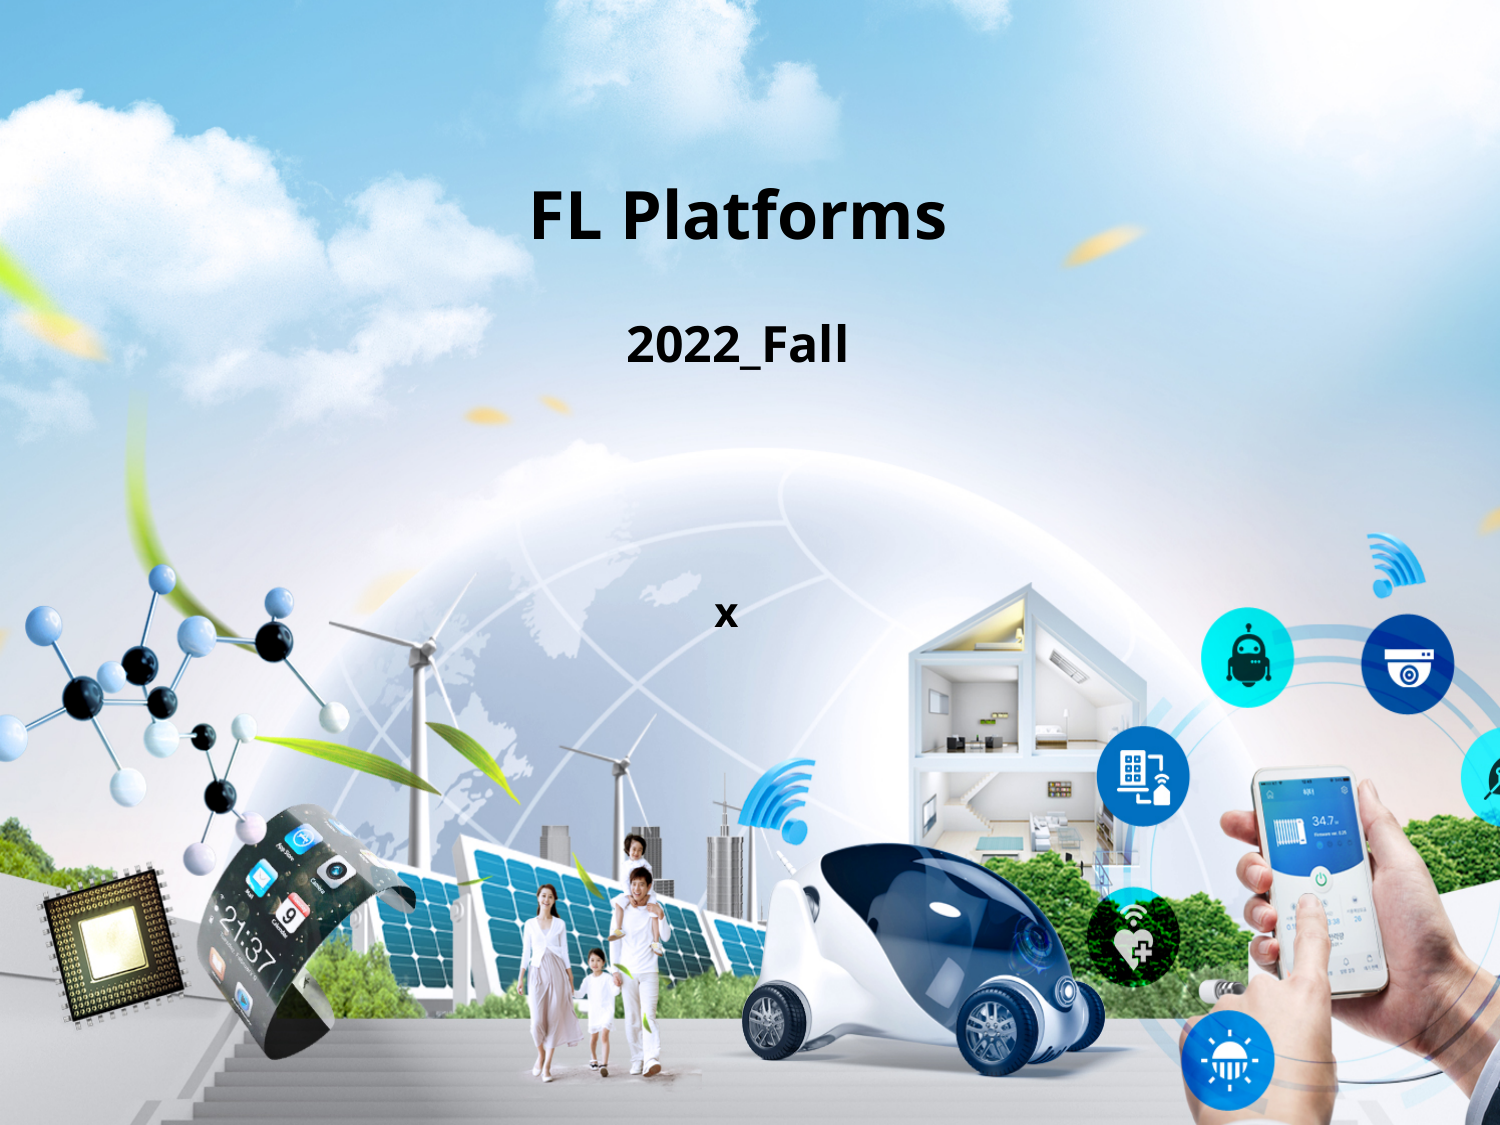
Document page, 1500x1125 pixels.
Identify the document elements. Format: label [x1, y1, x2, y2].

text_box [17, 172, 1448, 637]
picture [0, 0, 1500, 1125]
